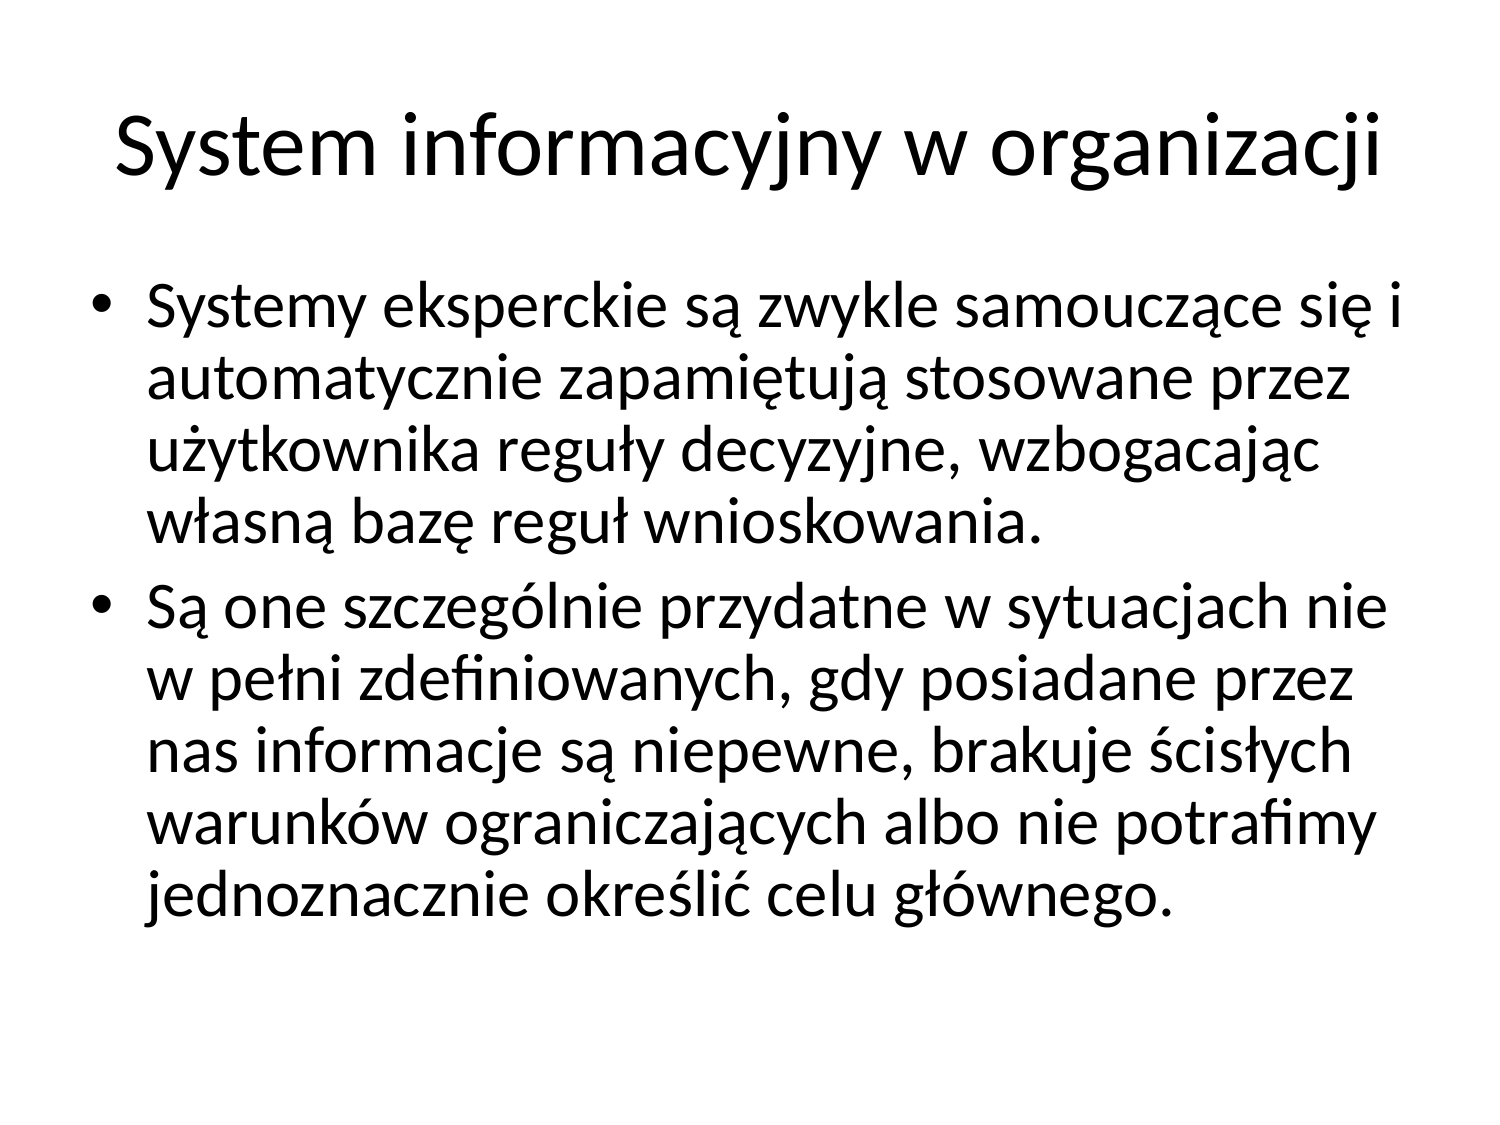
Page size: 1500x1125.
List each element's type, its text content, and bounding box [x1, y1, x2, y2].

title System informacyjny w organizacji [74, 44, 1426, 233]
list Systemy eksperckie są zwykle samouczące się i automatycznie zapamiętują stosowane przez użytkownika reguły decyzyjne, wzbogacając własną bazę reguł wnioskowania. Są one szczególnie przydatne w sytuacjach nie w pełni zdefiniowanych, gdy posiadane przez nas informacje są niepewne, brakuje ścisłych warunków ograniczających albo nie potrafimy jednoznacznie określić celu głównego. [74, 262, 1426, 1006]
